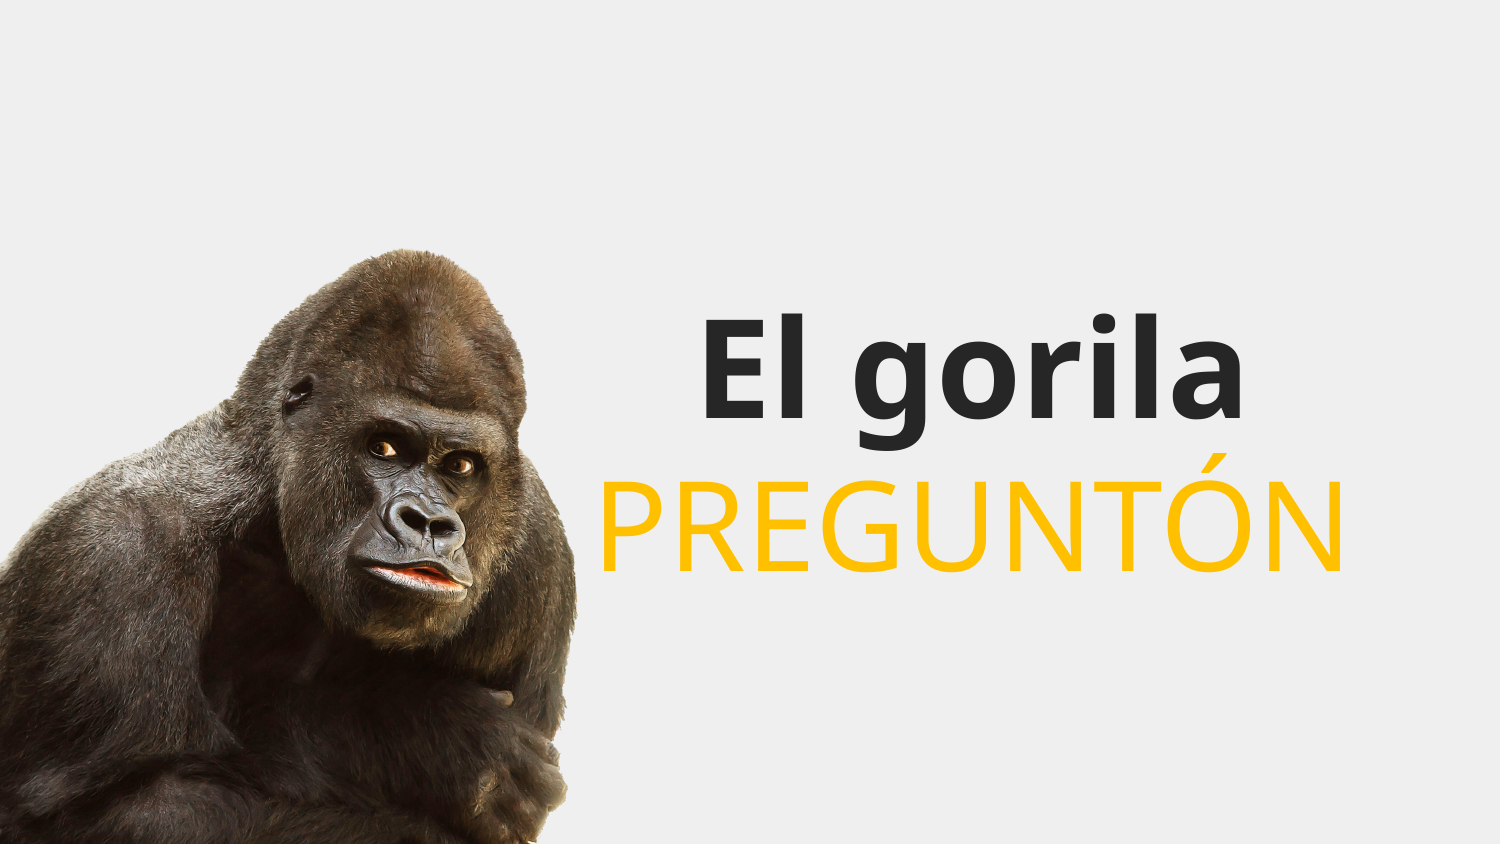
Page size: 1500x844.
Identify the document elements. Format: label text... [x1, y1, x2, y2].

picture [0, 245, 578, 844]
text_box El gorila PREGUNTÓN [583, 274, 1368, 604]
